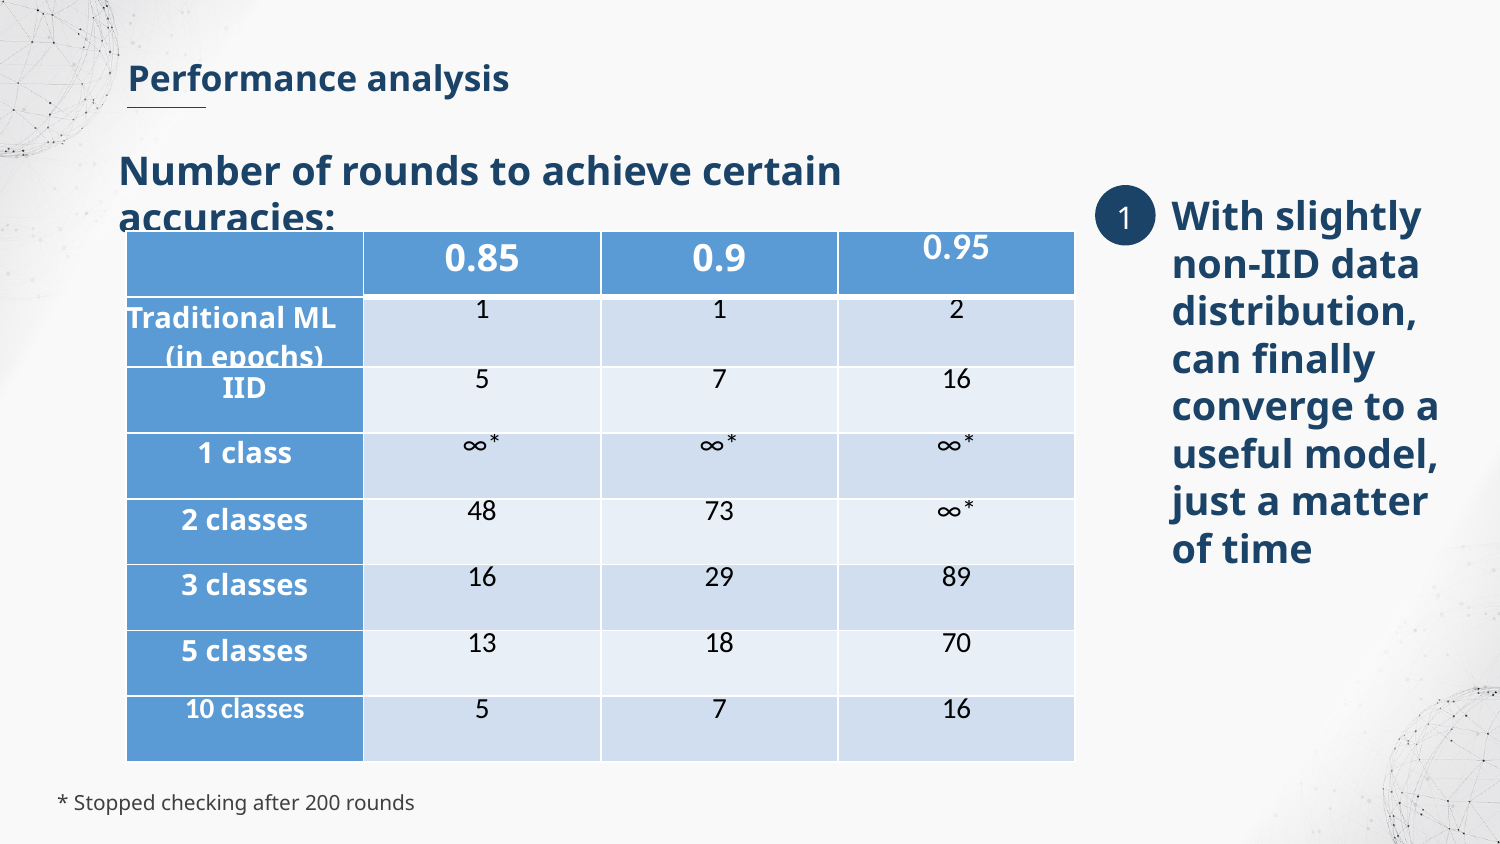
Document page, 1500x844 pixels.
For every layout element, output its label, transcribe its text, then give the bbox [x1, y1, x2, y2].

table_header 0.85 [364, 232, 600, 294]
table_cell 89 [839, 565, 1074, 630]
text_box Performance analysis [122, 50, 1034, 105]
table_cell 3 classes [127, 565, 363, 630]
table_cell 2 classes [127, 500, 363, 564]
table_cell ∞* [602, 434, 837, 498]
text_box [1094, 184, 1156, 246]
table_header [127, 232, 363, 296]
table_cell 18 [602, 631, 837, 695]
table_cell 73 [602, 500, 837, 564]
table_cell 16 [364, 565, 600, 630]
table_cell 5 [364, 697, 600, 761]
table_cell 16 [839, 368, 1074, 432]
picture [0, 0, 1500, 844]
text_box * Stopped checking after 200 rounds [51, 779, 1344, 821]
table_cell ∞* [839, 434, 1074, 498]
table_cell 1 [602, 300, 837, 366]
table_cell 48 [364, 500, 600, 564]
table_cell 5 [364, 368, 600, 432]
table_cell ∞* [839, 500, 1074, 564]
table_cell 10 classes [127, 697, 363, 761]
table_cell Traditional ML (in epochs) [127, 298, 363, 366]
table_cell IID [127, 368, 363, 432]
table_cell 2 [839, 300, 1074, 366]
table_cell 7 [602, 697, 837, 761]
table_cell 29 [602, 565, 837, 630]
table_cell 5 classes [127, 631, 363, 695]
table_cell 16 [839, 697, 1074, 761]
table_cell 13 [364, 631, 600, 695]
text_box With slightly non-IID data distribution, can finally converge to a useful model, just a matter of time [1166, 185, 1448, 577]
table_cell 70 [839, 631, 1074, 695]
table_header 0.9 [602, 232, 837, 294]
text_box Number of rounds to achieve certain accuracies: [112, 140, 1044, 247]
table_header 0.95 [839, 232, 1074, 294]
table_cell 1 [364, 300, 600, 366]
table_cell 7 [602, 368, 837, 432]
table_cell ∞* [364, 434, 600, 498]
table_cell 1 class [127, 434, 363, 498]
